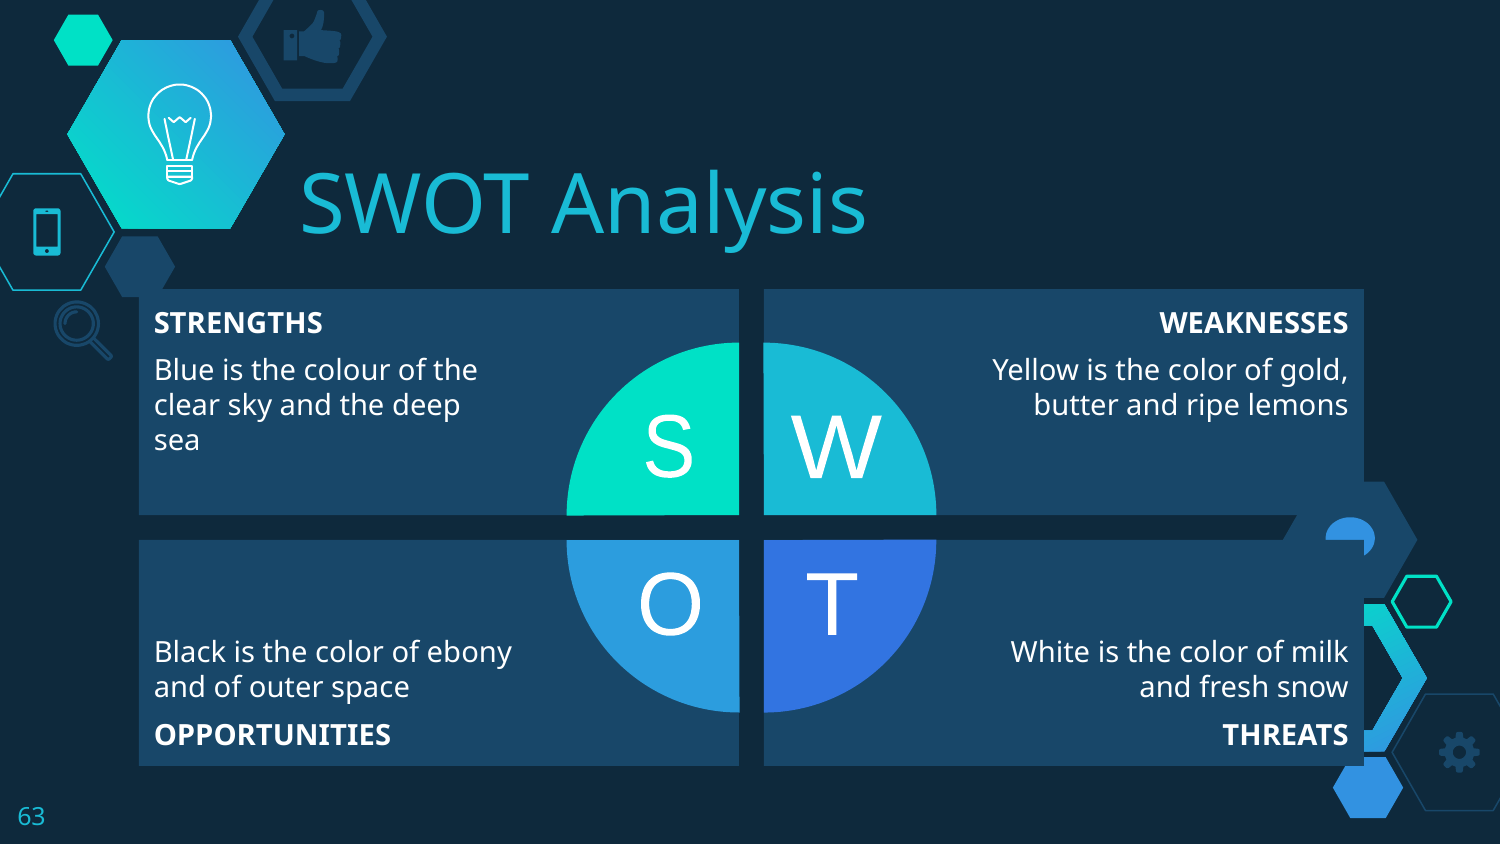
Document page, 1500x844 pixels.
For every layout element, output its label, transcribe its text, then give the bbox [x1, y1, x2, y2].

text_box White is the color of milk and fresh snow THREATS [763, 539, 1364, 766]
text_box [566, 540, 740, 713]
text_box Black is the color of ebony and of outer space OPPORTUNITIES [138, 539, 739, 766]
text_box [566, 342, 740, 516]
text_box [763, 342, 937, 516]
text_box [763, 539, 937, 713]
slide_number 63 [2, 785, 93, 844]
title SWOT Analysis [284, 134, 1096, 241]
text_box STRENGTHS Blue is the colour of the clear sky and the deep sea [138, 289, 739, 516]
text_box WEAKNESSES Yellow is the color of gold, butter and ripe lemons [763, 289, 1364, 516]
